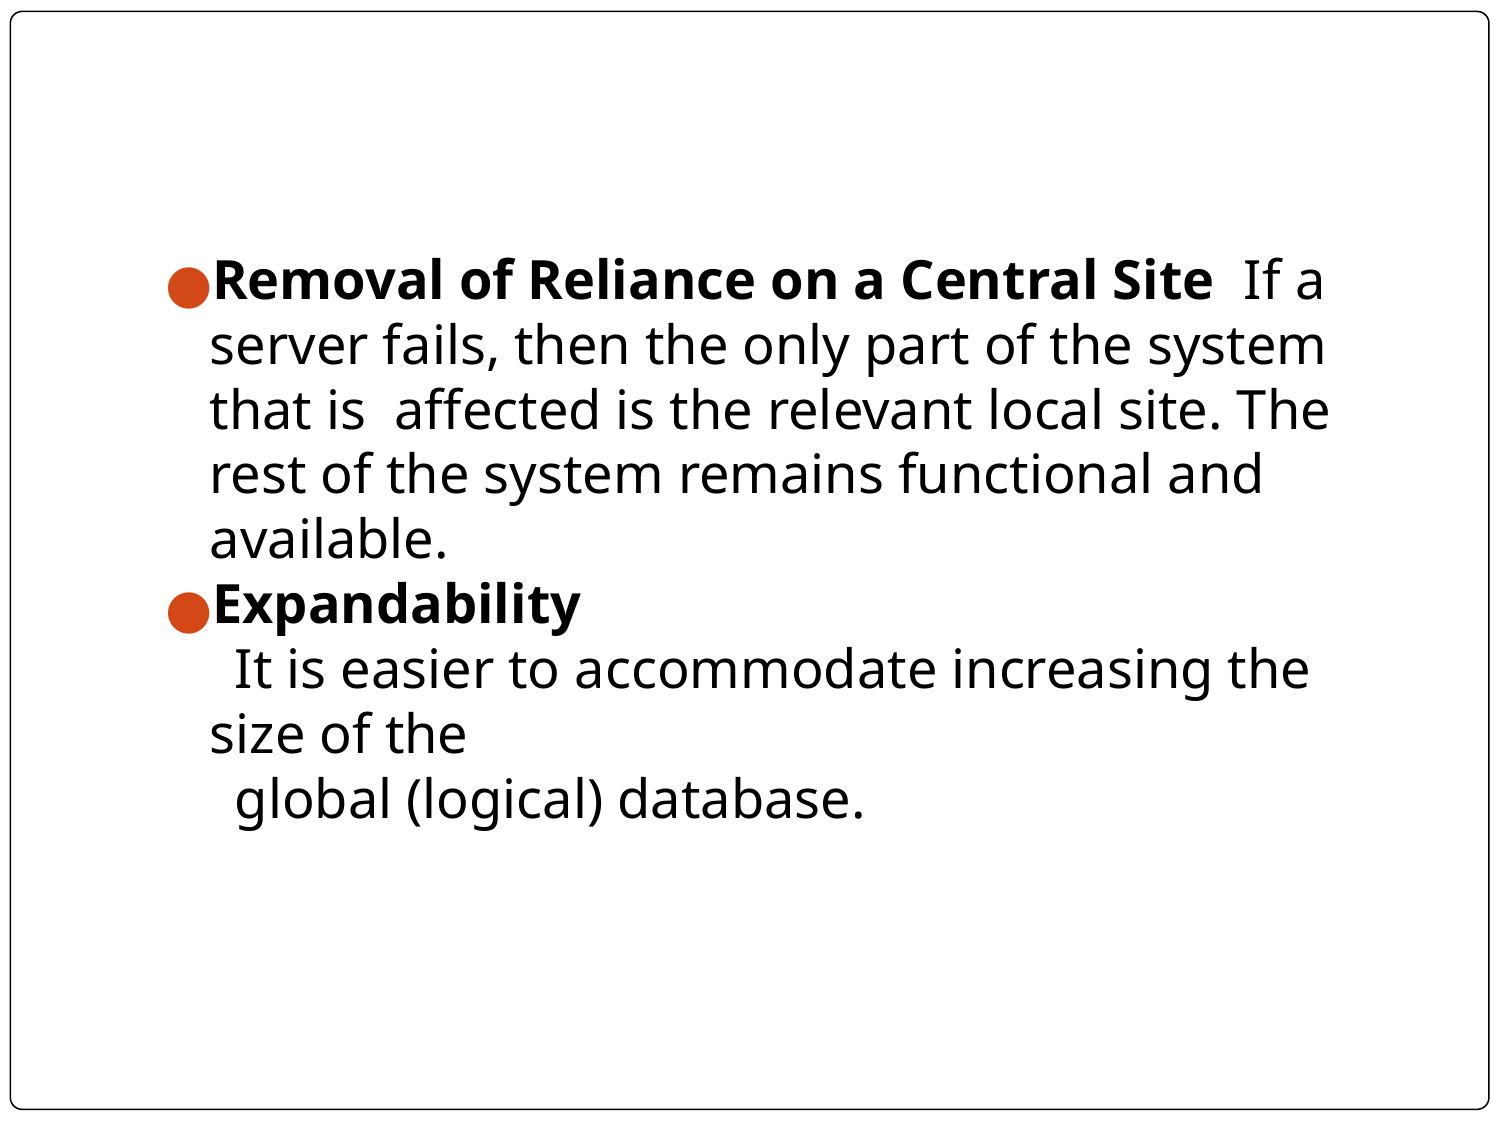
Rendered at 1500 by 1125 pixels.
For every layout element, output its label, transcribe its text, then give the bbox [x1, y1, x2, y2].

list Removal of Reliance on a Central Site If a server fails, then the only part of the system that is affected is the relevant local site. The rest of the system remains functional and available. Expandability It is easier to accommodate increasing the size of the global (logical) database. [150, 237, 1425, 988]
